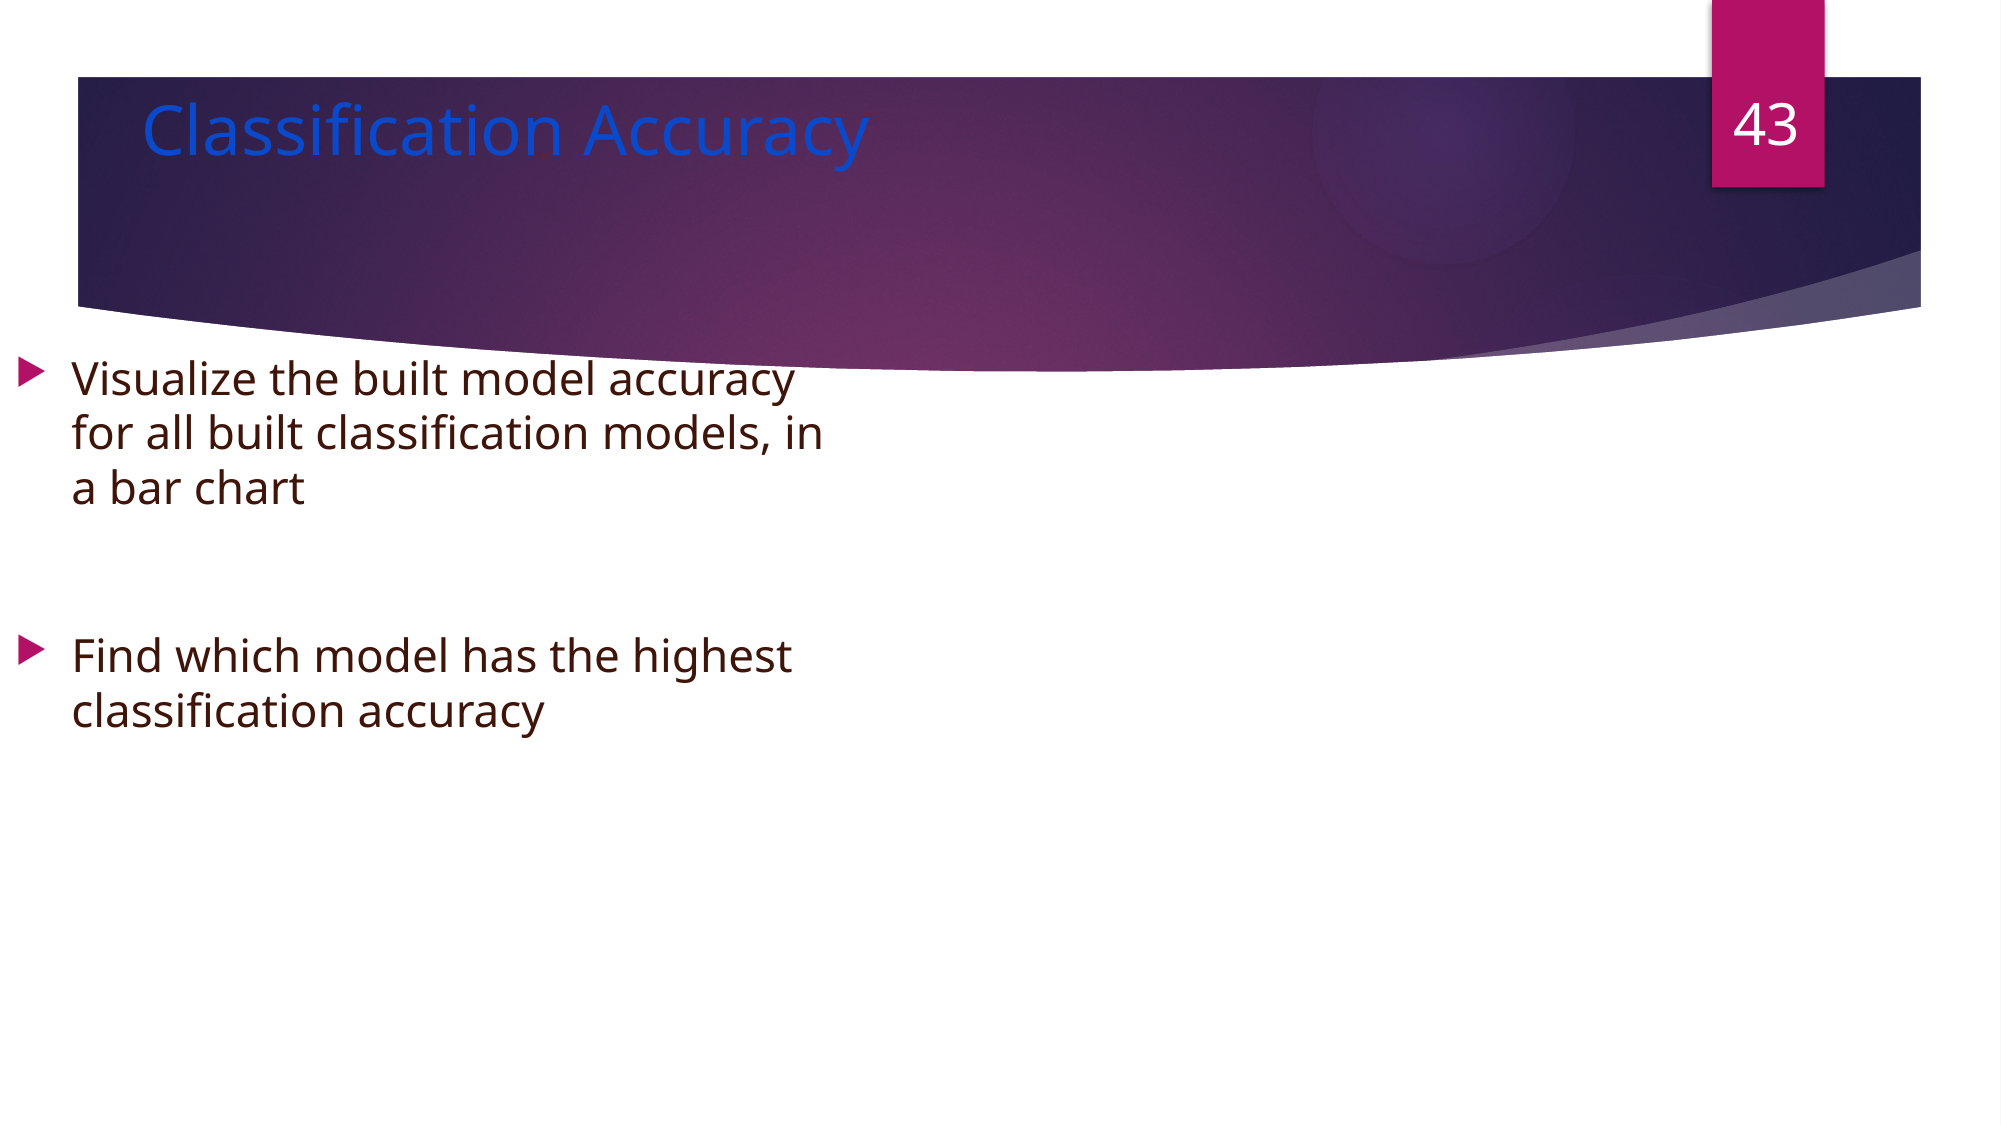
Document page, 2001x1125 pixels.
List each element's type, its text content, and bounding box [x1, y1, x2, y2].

text_box Classification Accuracy [126, 88, 1852, 179]
slide_number 43 [1698, 48, 1836, 88]
list Visualize the built model accuracy for all built classification models, in a bar chart Find which model has the highest classification accuracy [0, 341, 874, 967]
